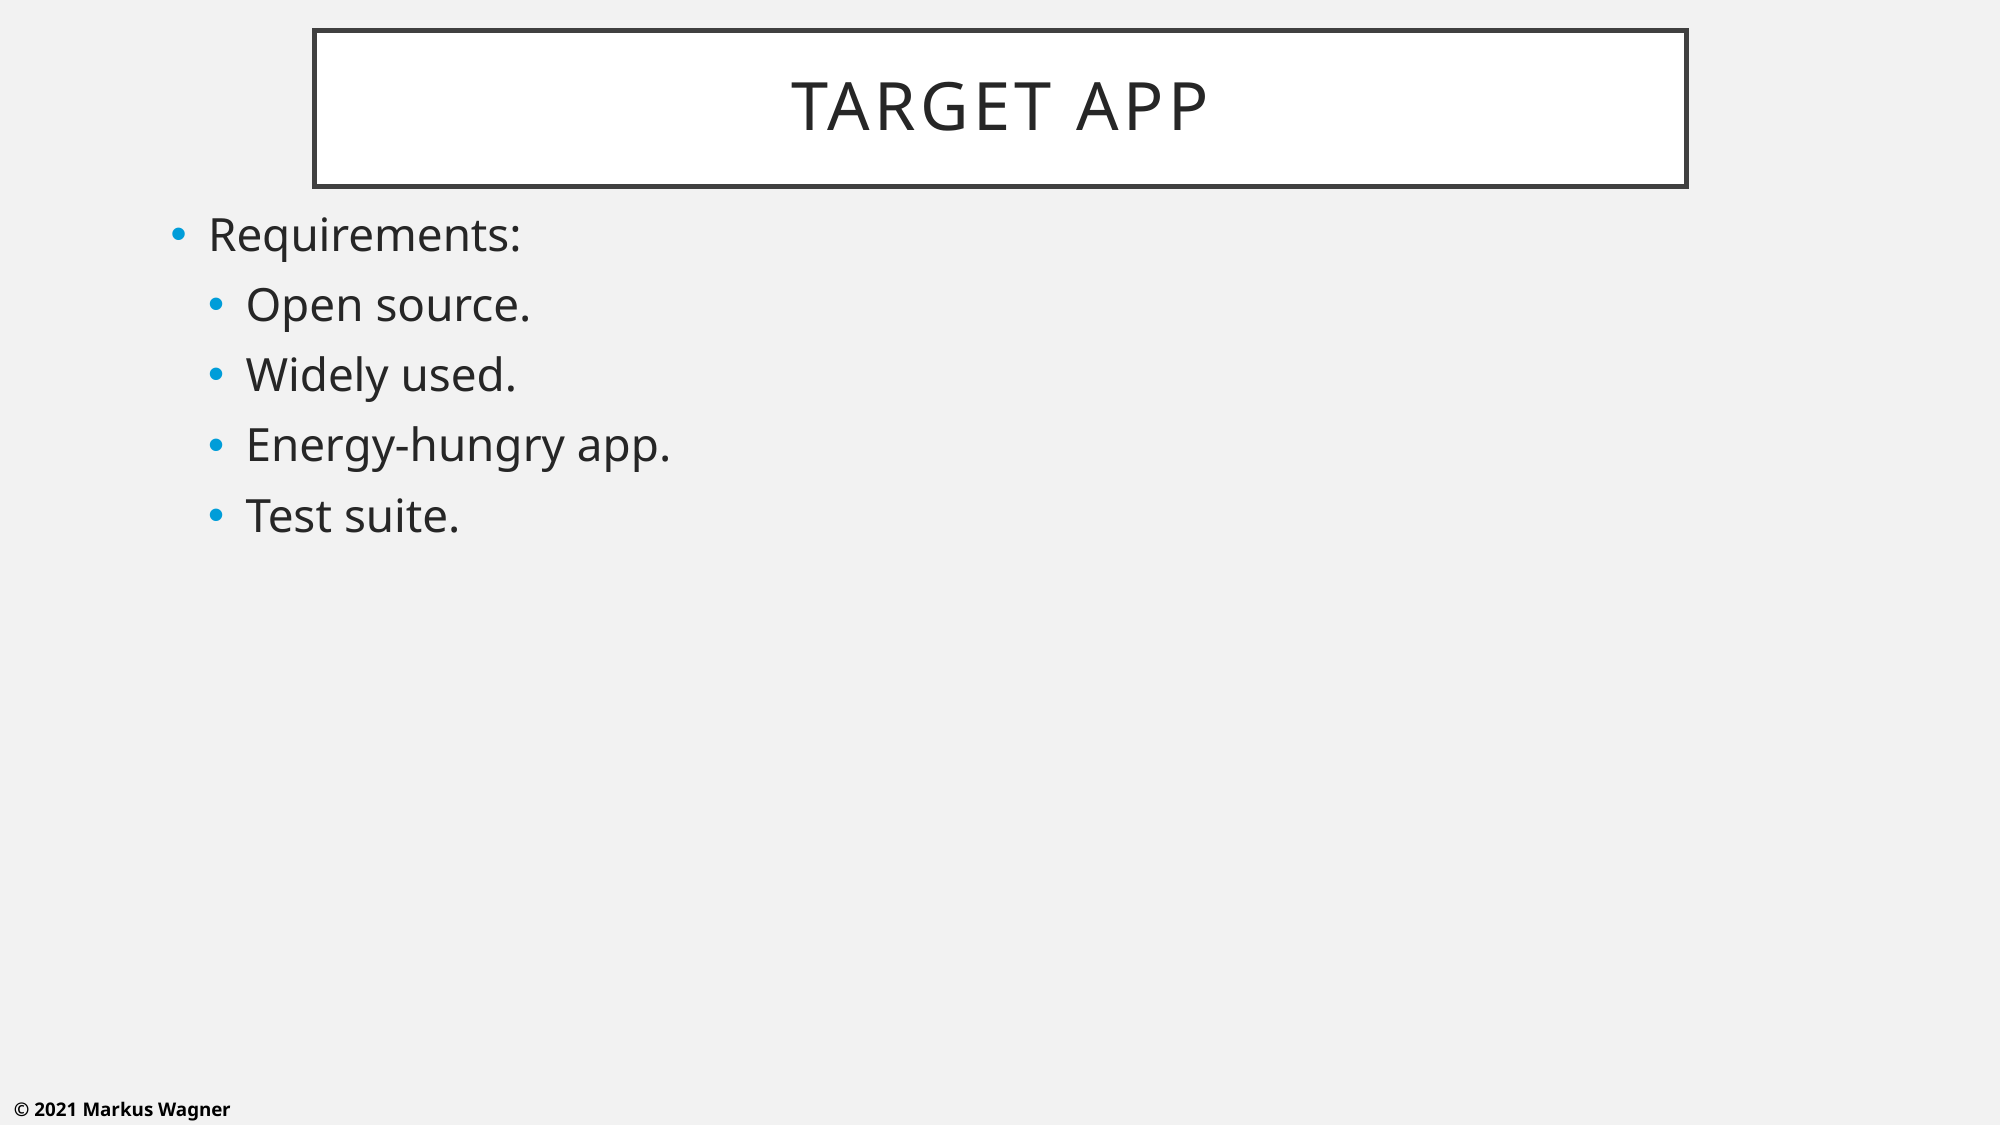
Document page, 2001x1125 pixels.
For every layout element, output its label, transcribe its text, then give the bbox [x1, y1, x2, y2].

text_box Requirements: Open source. Widely used. Energy-hungry app. Test suite. [118, 204, 2000, 1005]
text_box Target APP [314, 30, 1687, 187]
